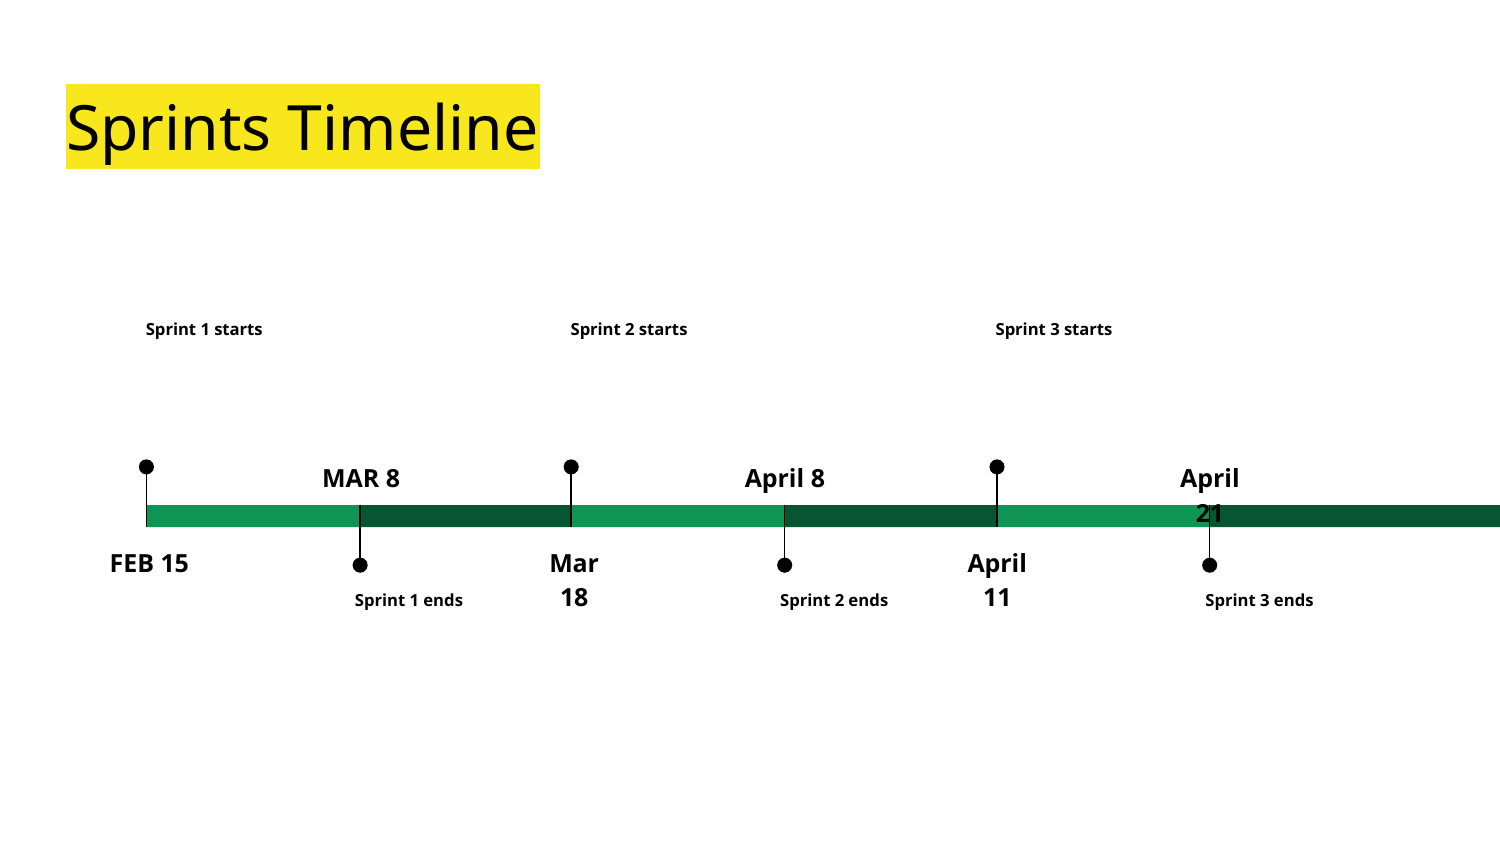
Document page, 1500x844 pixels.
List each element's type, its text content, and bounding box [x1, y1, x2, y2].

title Sprints Timeline [51, 72, 1449, 167]
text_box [1148, 443, 1500, 730]
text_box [517, 303, 832, 589]
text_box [92, 303, 408, 589]
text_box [723, 443, 1042, 730]
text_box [936, 303, 1258, 589]
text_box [299, 443, 617, 730]
